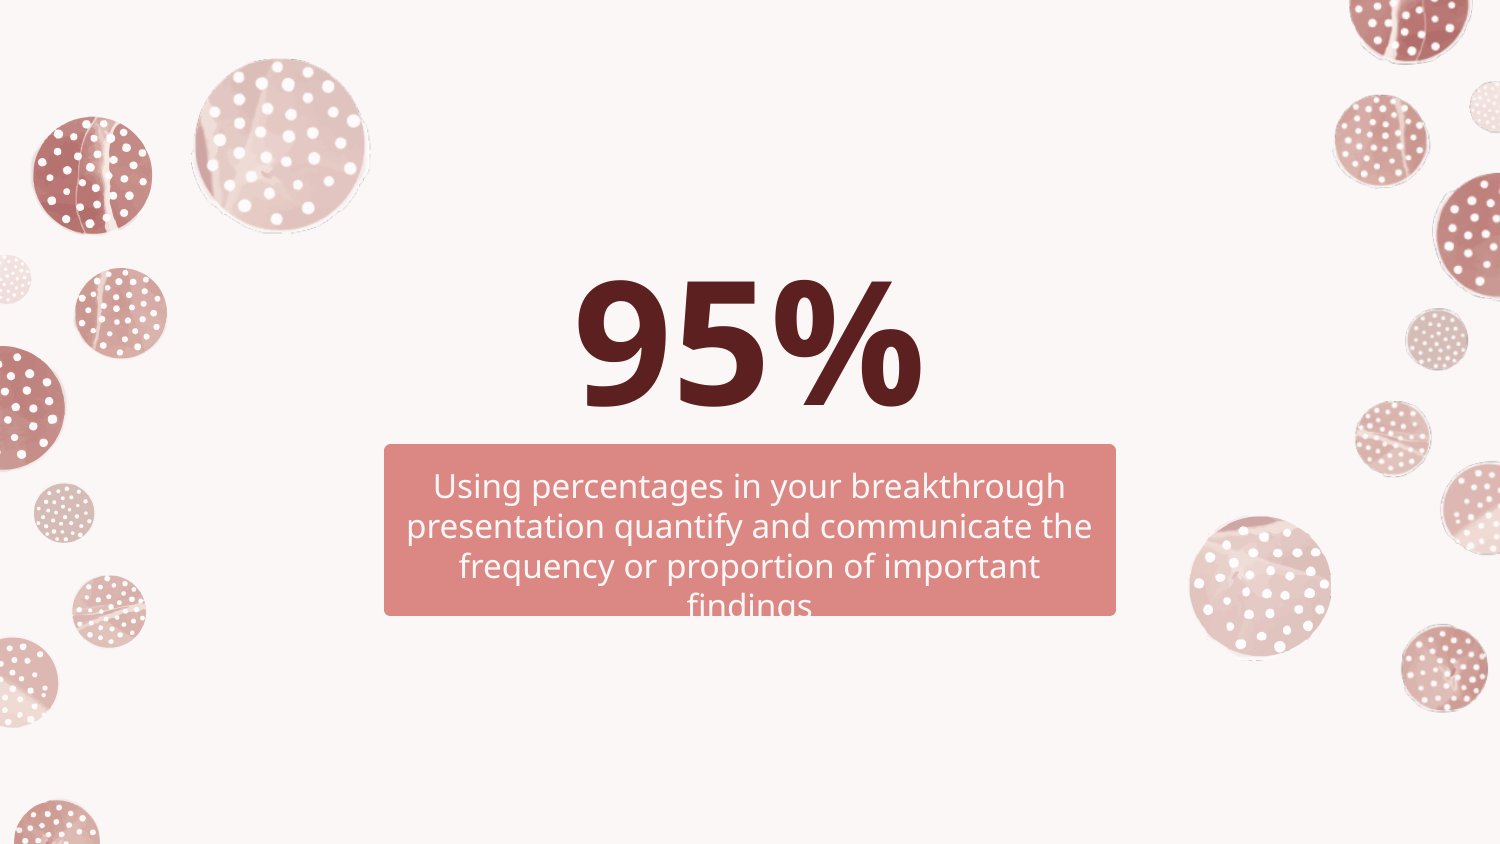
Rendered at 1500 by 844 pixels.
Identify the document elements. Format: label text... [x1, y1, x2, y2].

title 95% [390, 233, 1110, 439]
picture [0, 111, 186, 844]
picture [191, 55, 370, 237]
subtitle Using percentages in your breakthrough presentation quantify and communicate the frequency or proportion of important findings [384, 444, 1116, 616]
picture [1186, 0, 1500, 834]
